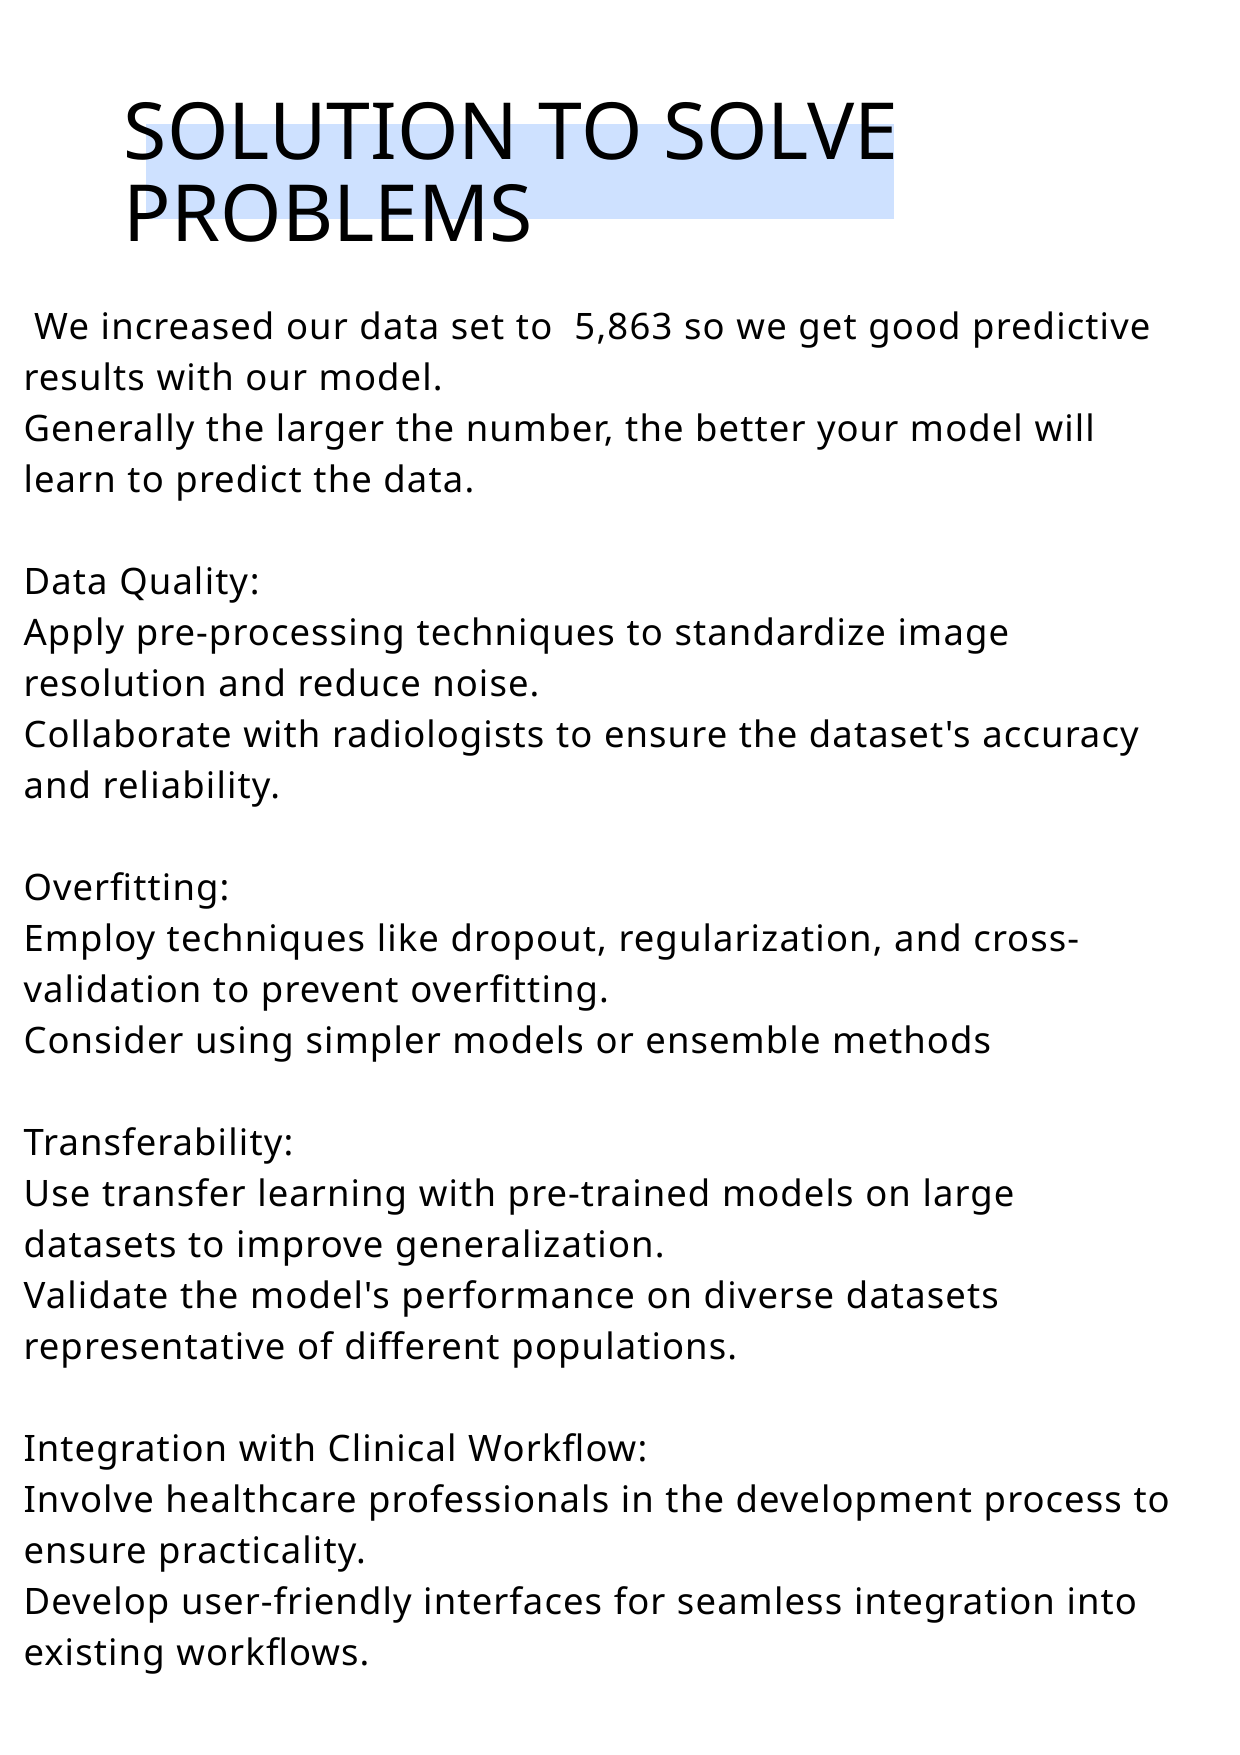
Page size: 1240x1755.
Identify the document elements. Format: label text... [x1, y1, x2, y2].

text_box SOLUTION TO SOLVE PROBLEMS [123, 93, 992, 258]
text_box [145, 123, 894, 220]
text_box We increased our data set to 5,863 so we get good predictive results with our model. Generally the larger the number, the better your model will learn to predict the data. Data Quality: Apply pre-processing techniques to standardize image resolution and reduce noise. Collaborate with radiologists to ensure the dataset's accuracy and reliability. Overfitting: Employ techniques like dropout, regularization, and cross-validation to prevent overfitting. Consider using simpler models or ensemble methods Transferability: Use transfer learning with pre-trained models on large datasets to improve generalization. Validate the model's performance on diverse datasets representative of different populations. Integration with Clinical Workflow: Involve healthcare professionals in the development process to ensure practicality. Develop user-friendly interfaces for seamless integration into existing workflows. [23, 295, 1175, 1755]
